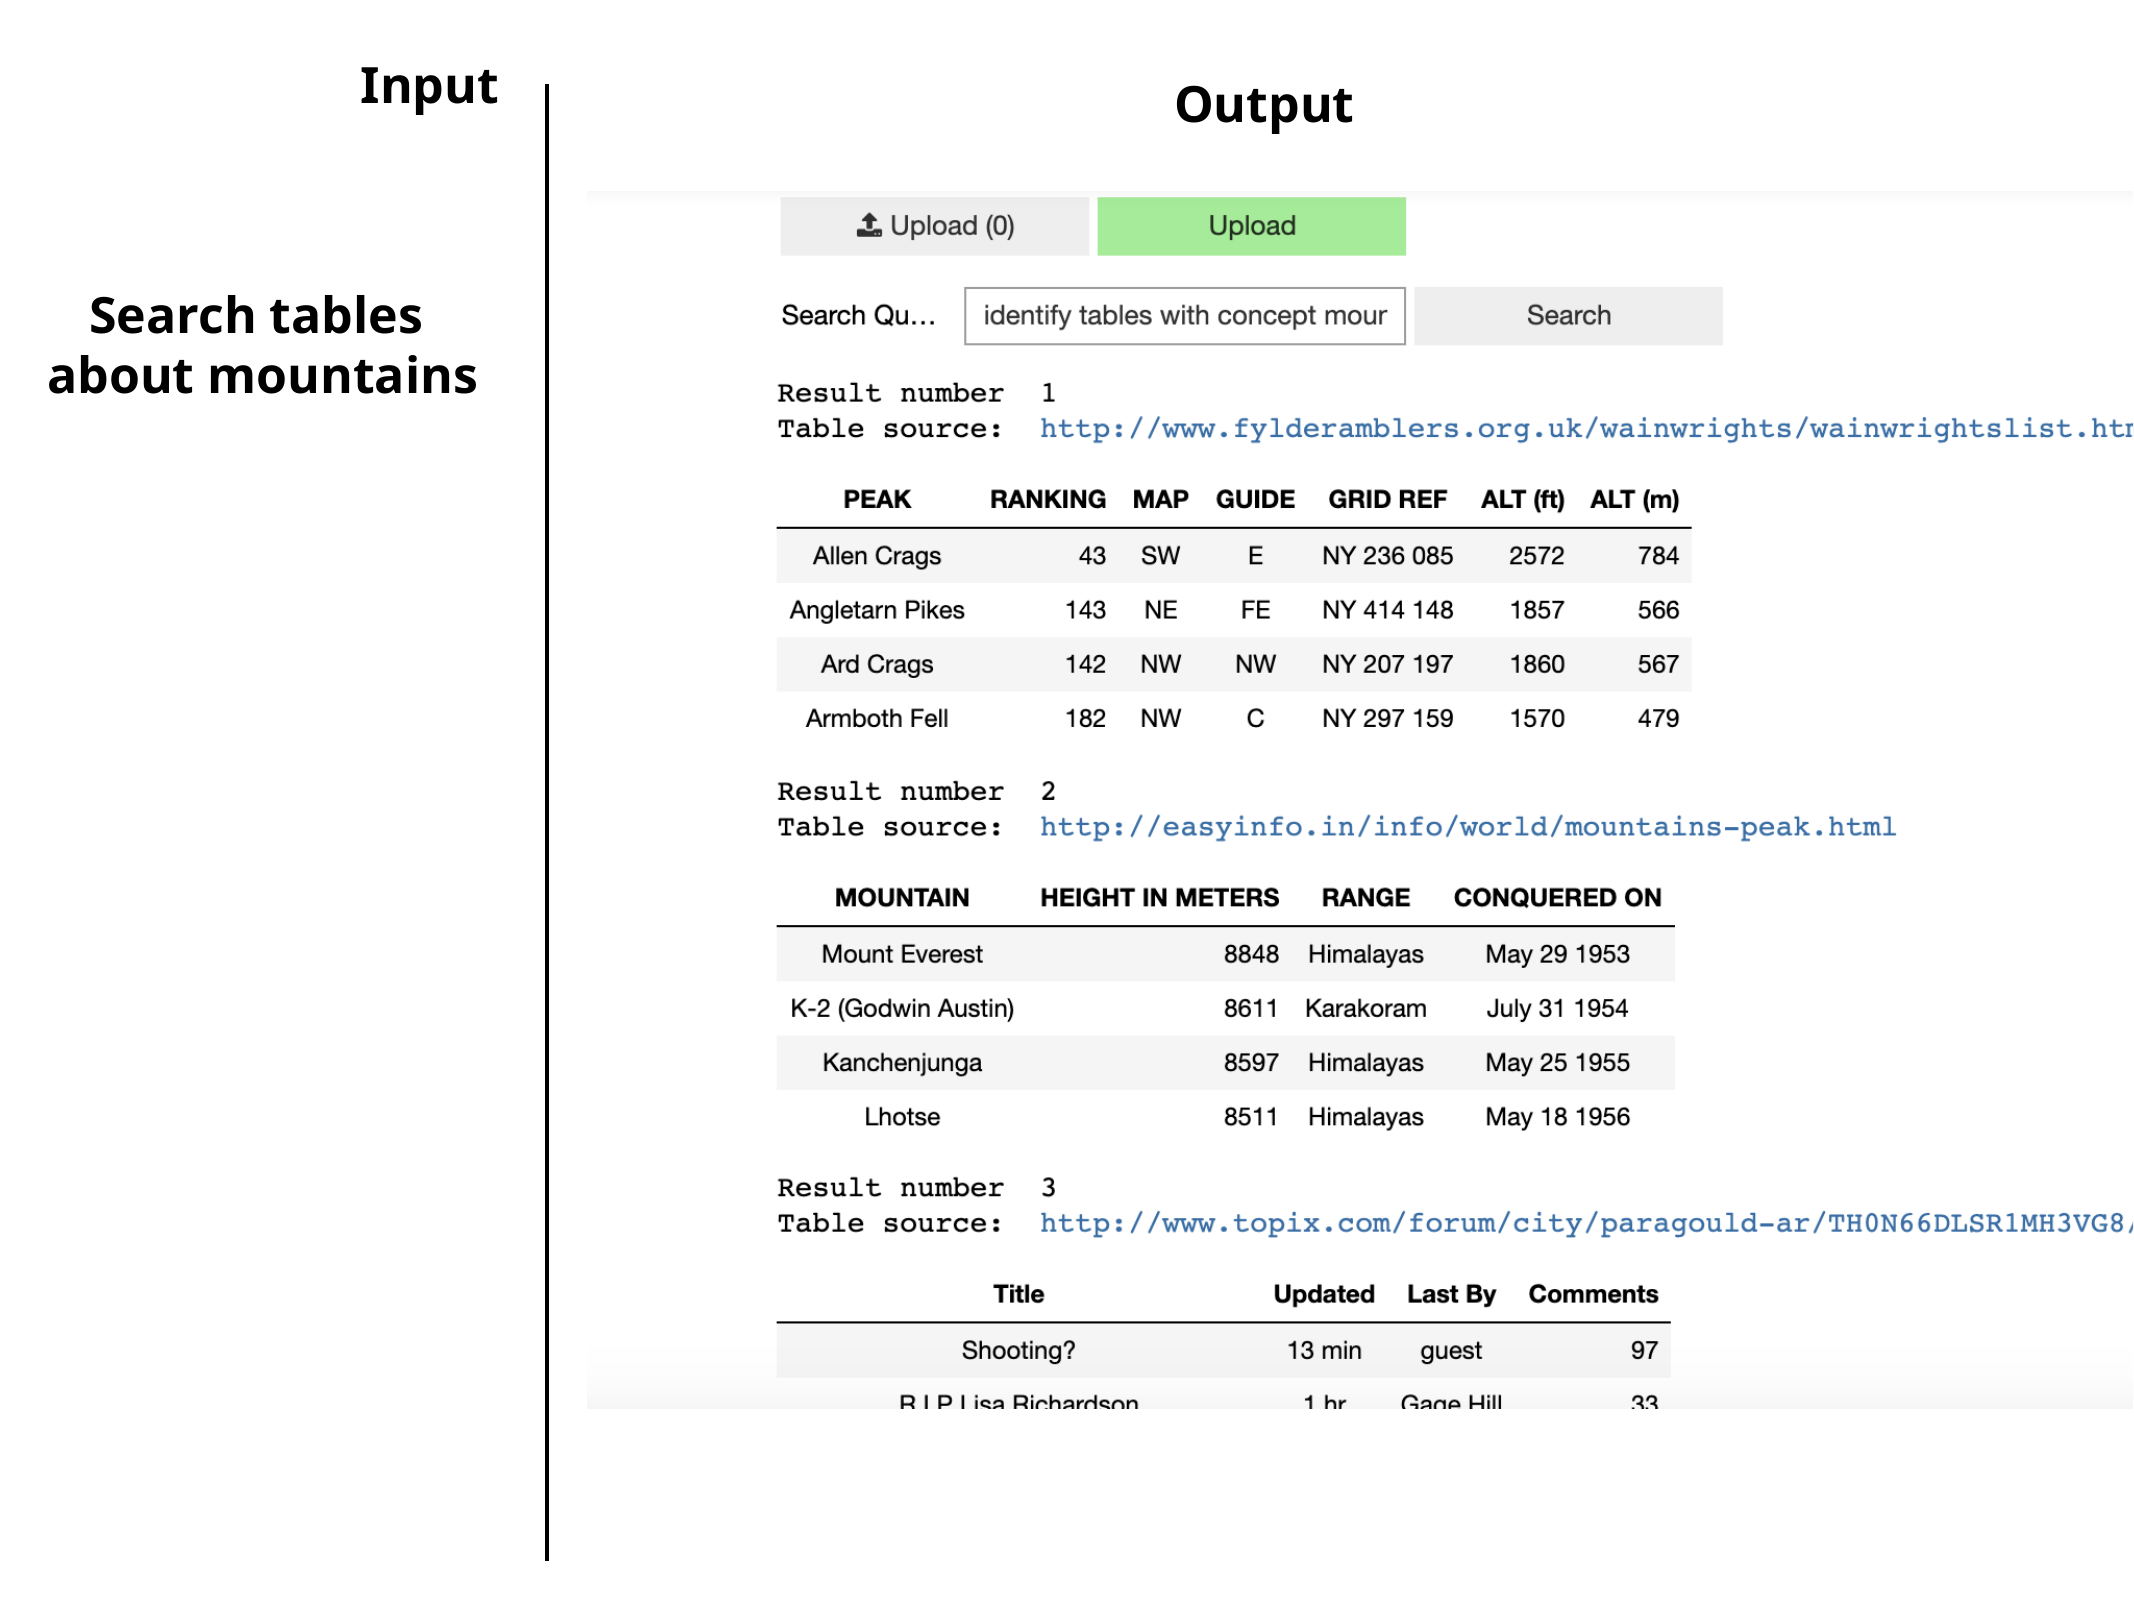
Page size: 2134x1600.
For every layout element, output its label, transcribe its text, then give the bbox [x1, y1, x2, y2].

text_box Search tables about mountains [19, 275, 493, 411]
text_box Output [959, 64, 1570, 141]
picture [586, 191, 2134, 1409]
text_box Input [124, 45, 736, 122]
